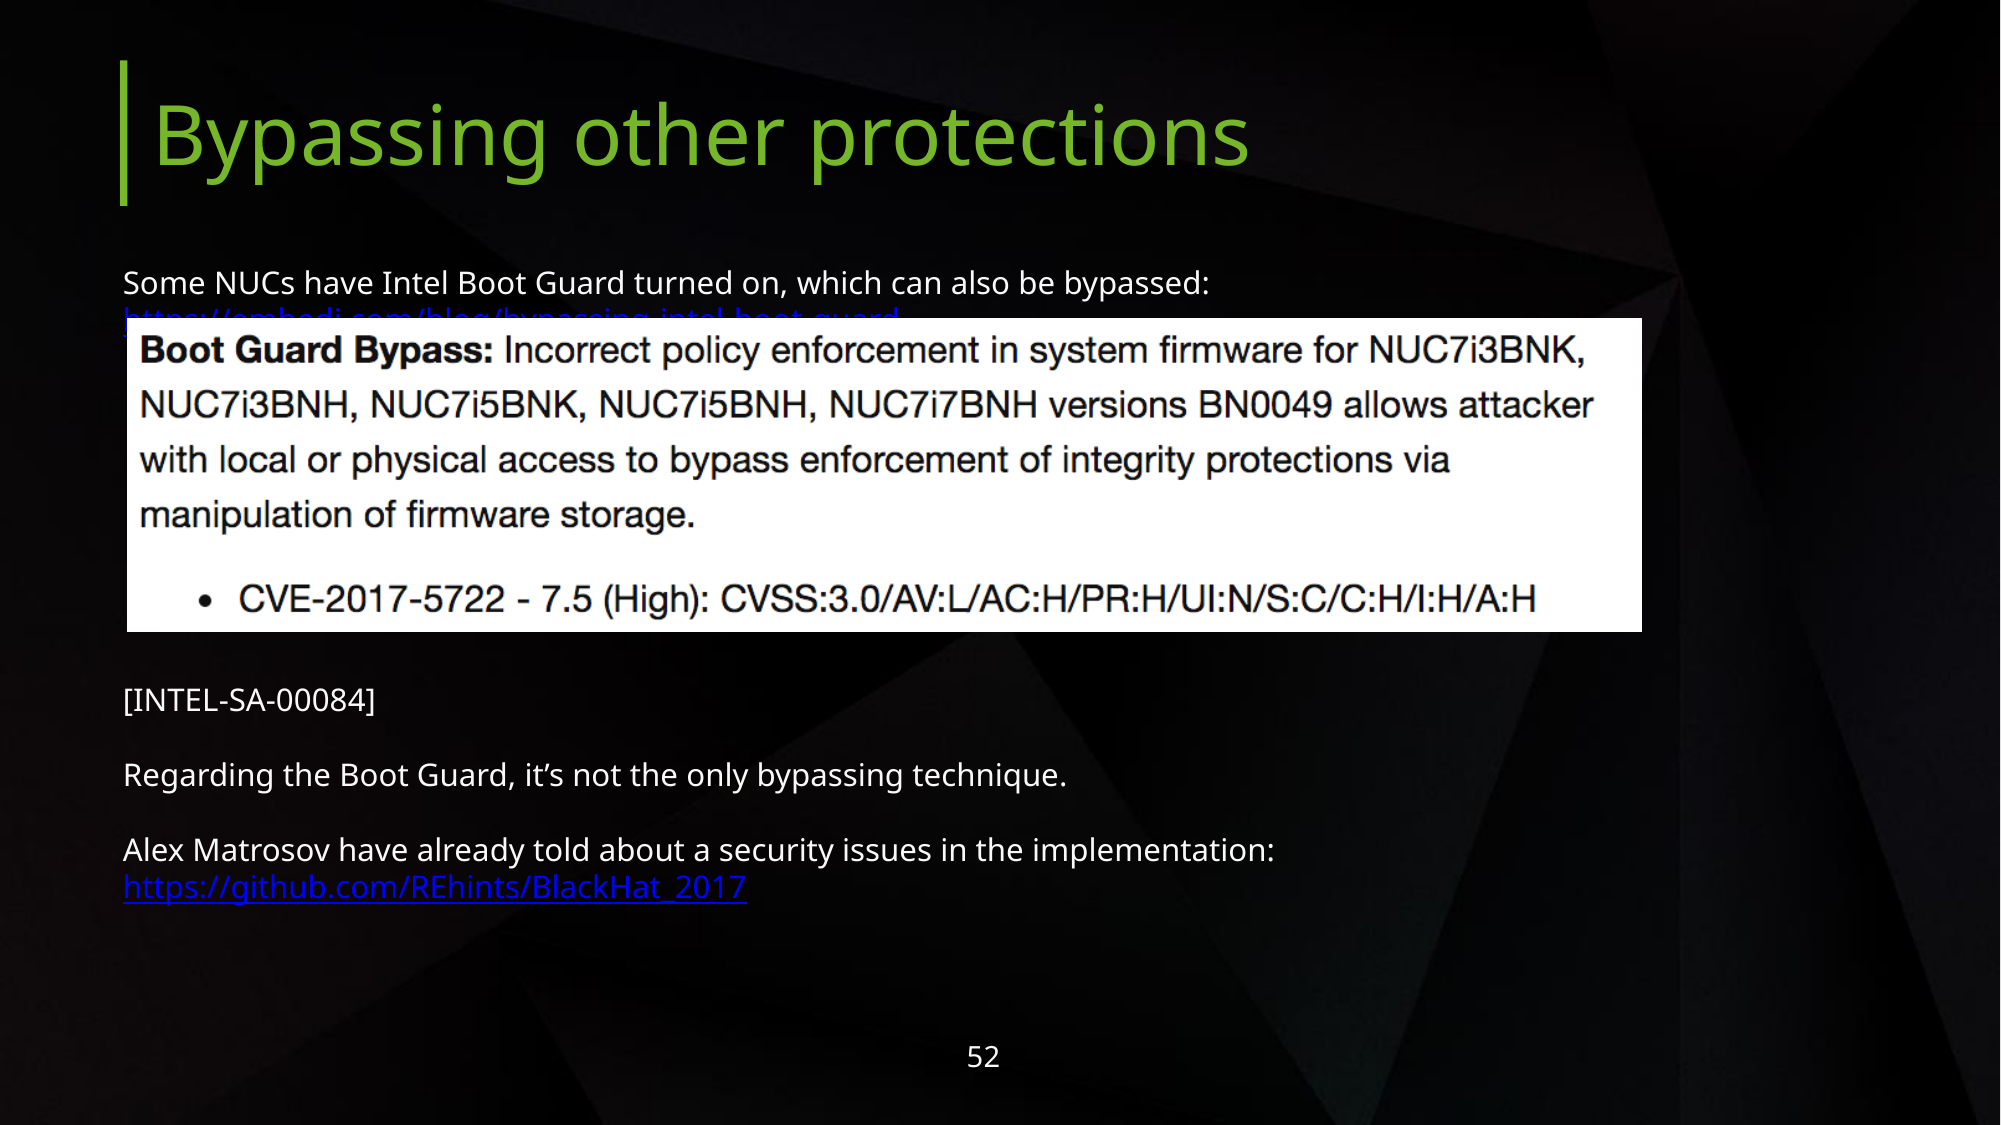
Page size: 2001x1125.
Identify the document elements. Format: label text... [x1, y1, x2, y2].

text_box [120, 60, 128, 206]
text_box Some NUCs have Intel Boot Guard turned on, which can also be bypassed: https://embedi.com/blog/bypassing-intel-boot-guard [INTEL-SA-00084] Regarding the Boot Guard, it’s not the only bypassing technique. Alex Matrosov have already told about a security issues in the implementation: https://github.com/REhints/BlackHat_2017 [108, 255, 1925, 864]
text_box Bypassing other protections [137, 75, 1588, 210]
picture [0, 0, 2001, 1125]
